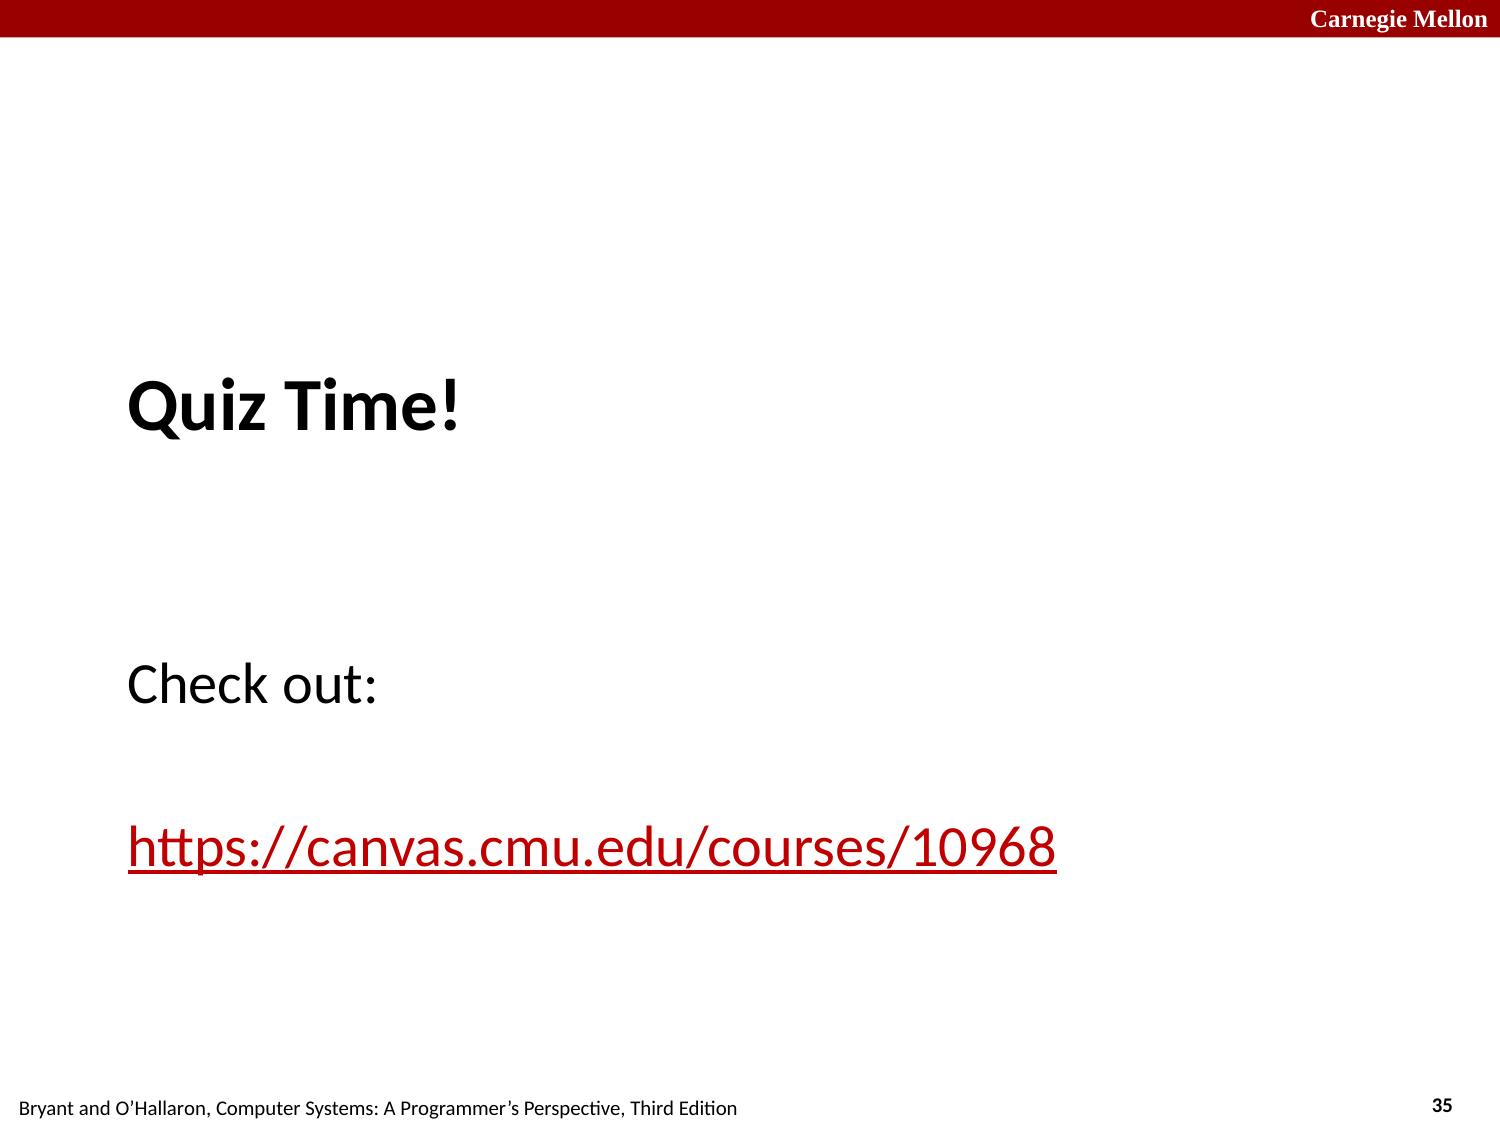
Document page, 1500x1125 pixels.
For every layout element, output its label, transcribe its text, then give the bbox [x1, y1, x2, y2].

title Quiz Time! [112, 279, 1388, 522]
subtitle Check out: https://canvas.cmu.edu/courses/10968 [112, 637, 1373, 926]
